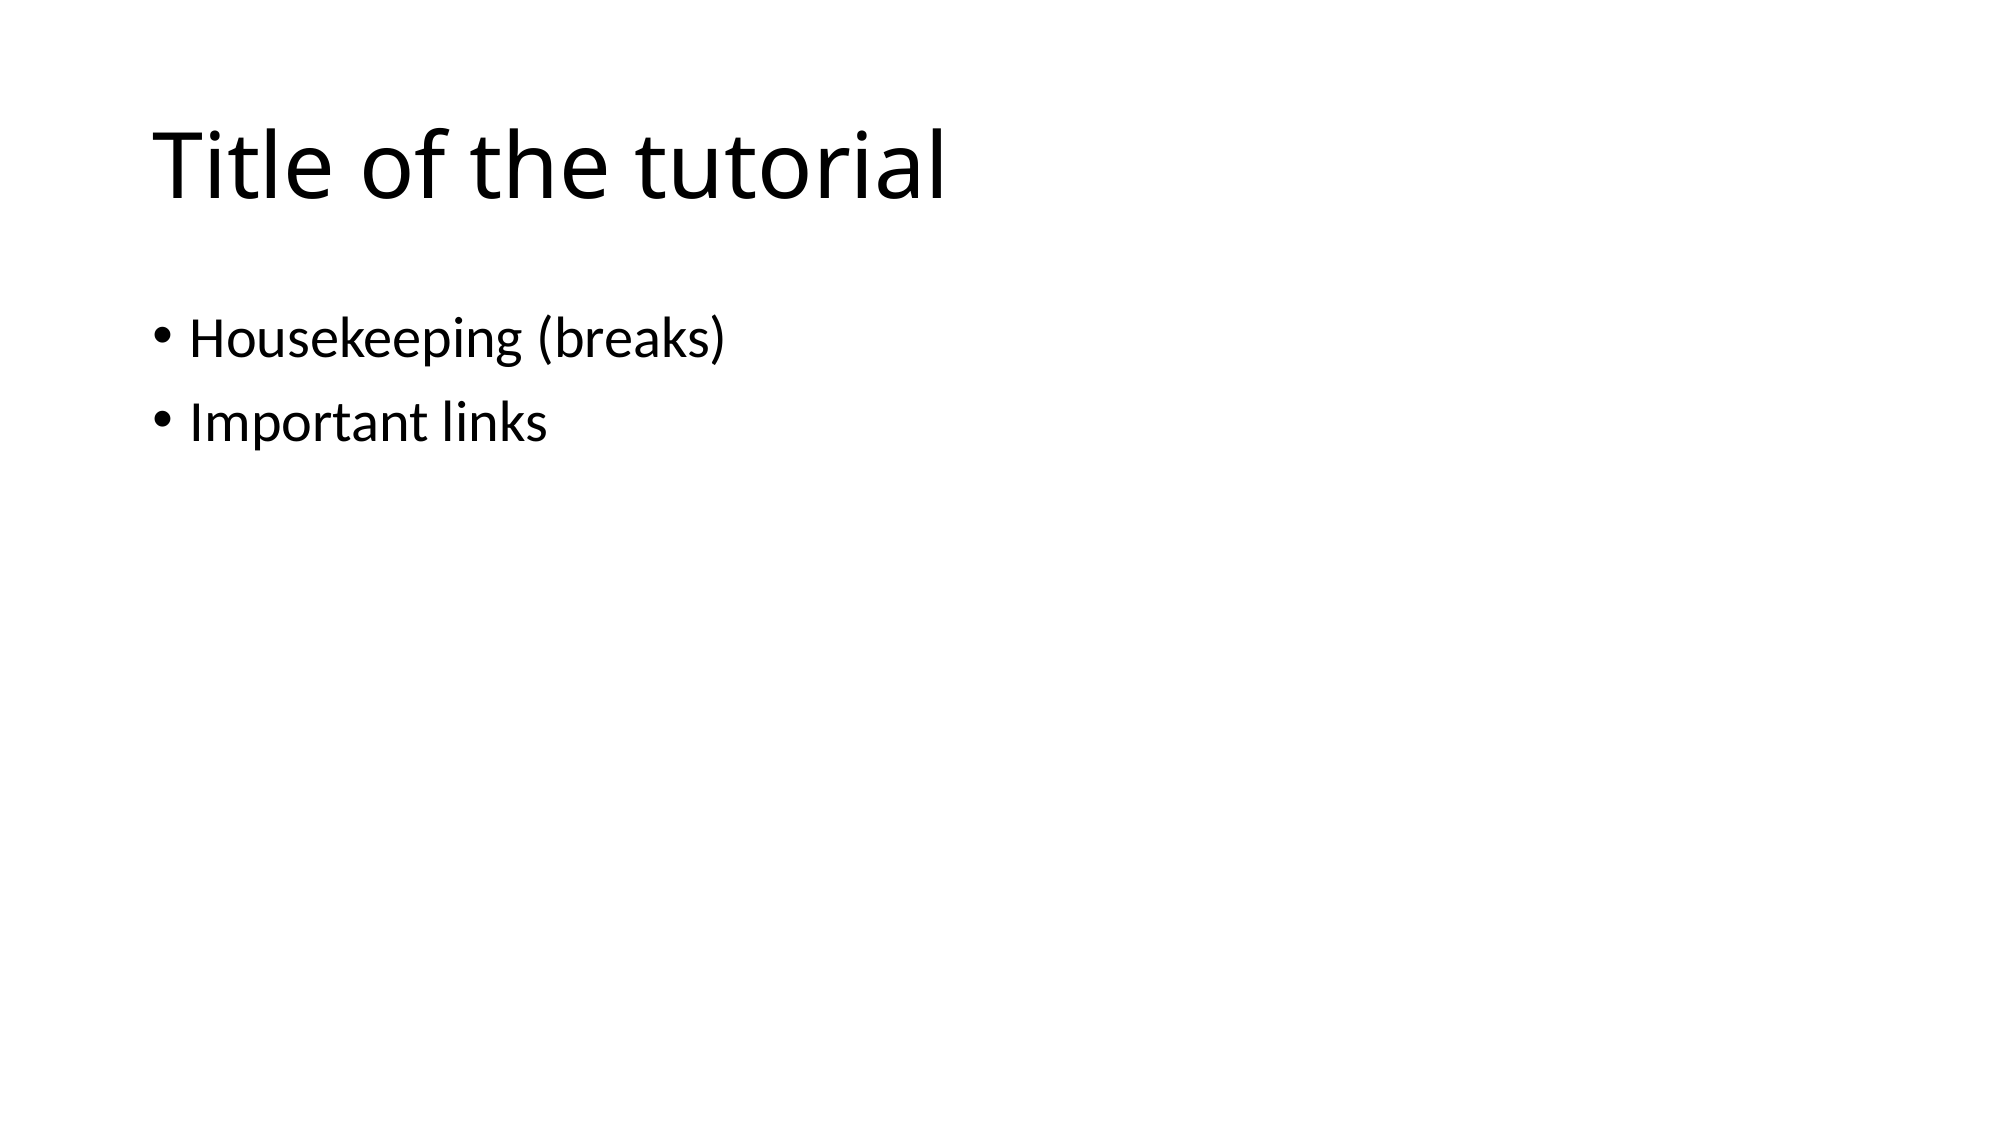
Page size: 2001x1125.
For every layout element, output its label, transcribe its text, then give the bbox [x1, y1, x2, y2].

list Housekeeping (breaks) Important links [137, 299, 1863, 1014]
title Title of the tutorial [137, 59, 1863, 278]
